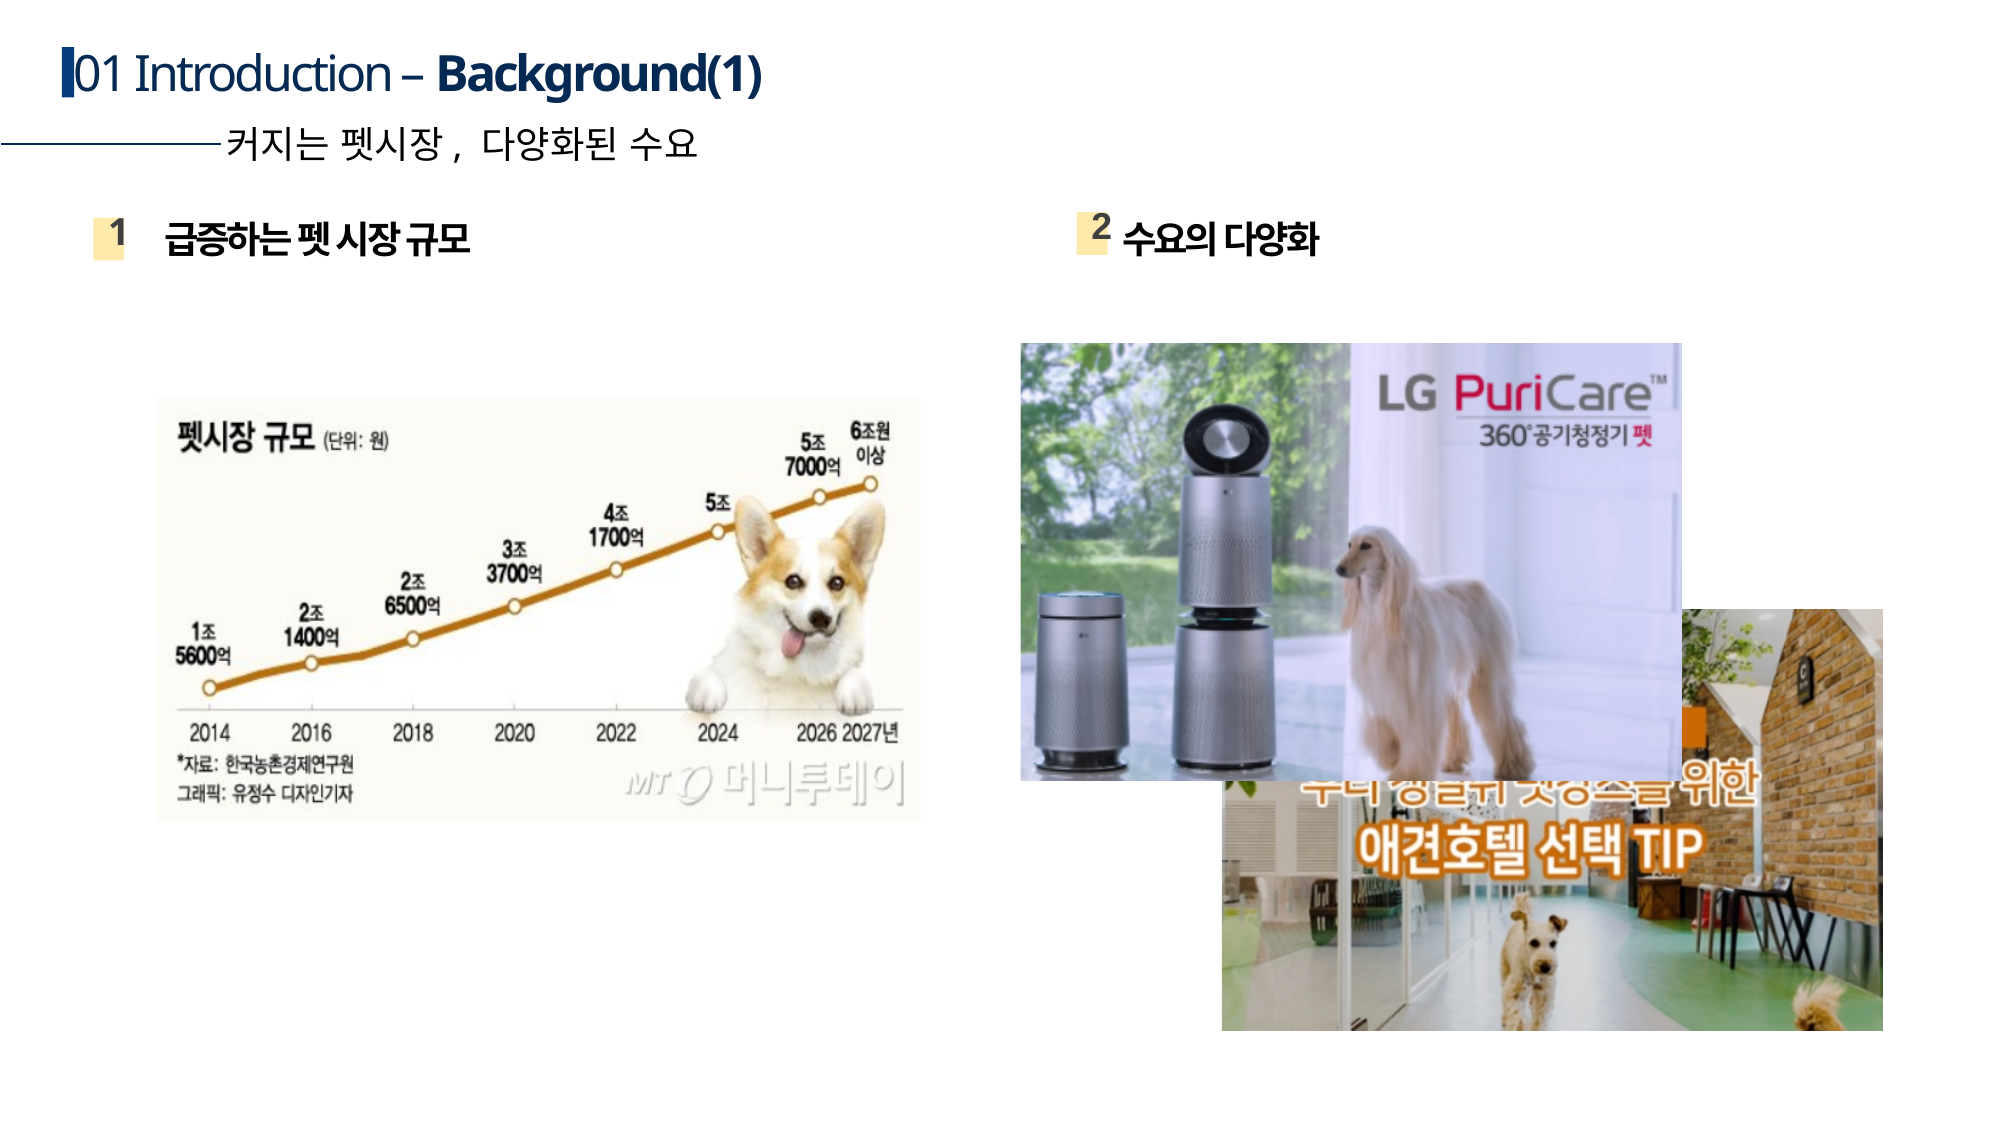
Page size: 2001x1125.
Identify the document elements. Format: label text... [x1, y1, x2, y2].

text_box 2 [1076, 212, 1087, 255]
text_box 커지는 펫시장, 다양화된 수요 [211, 113, 714, 174]
text_box 급증하는 펫 시장 규모 [129, 208, 615, 268]
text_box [61, 34, 769, 110]
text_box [1020, 343, 1883, 1031]
picture [156, 396, 921, 823]
text_box 1 [93, 217, 125, 261]
text_box 수요의 다양화 [1087, 208, 1336, 268]
